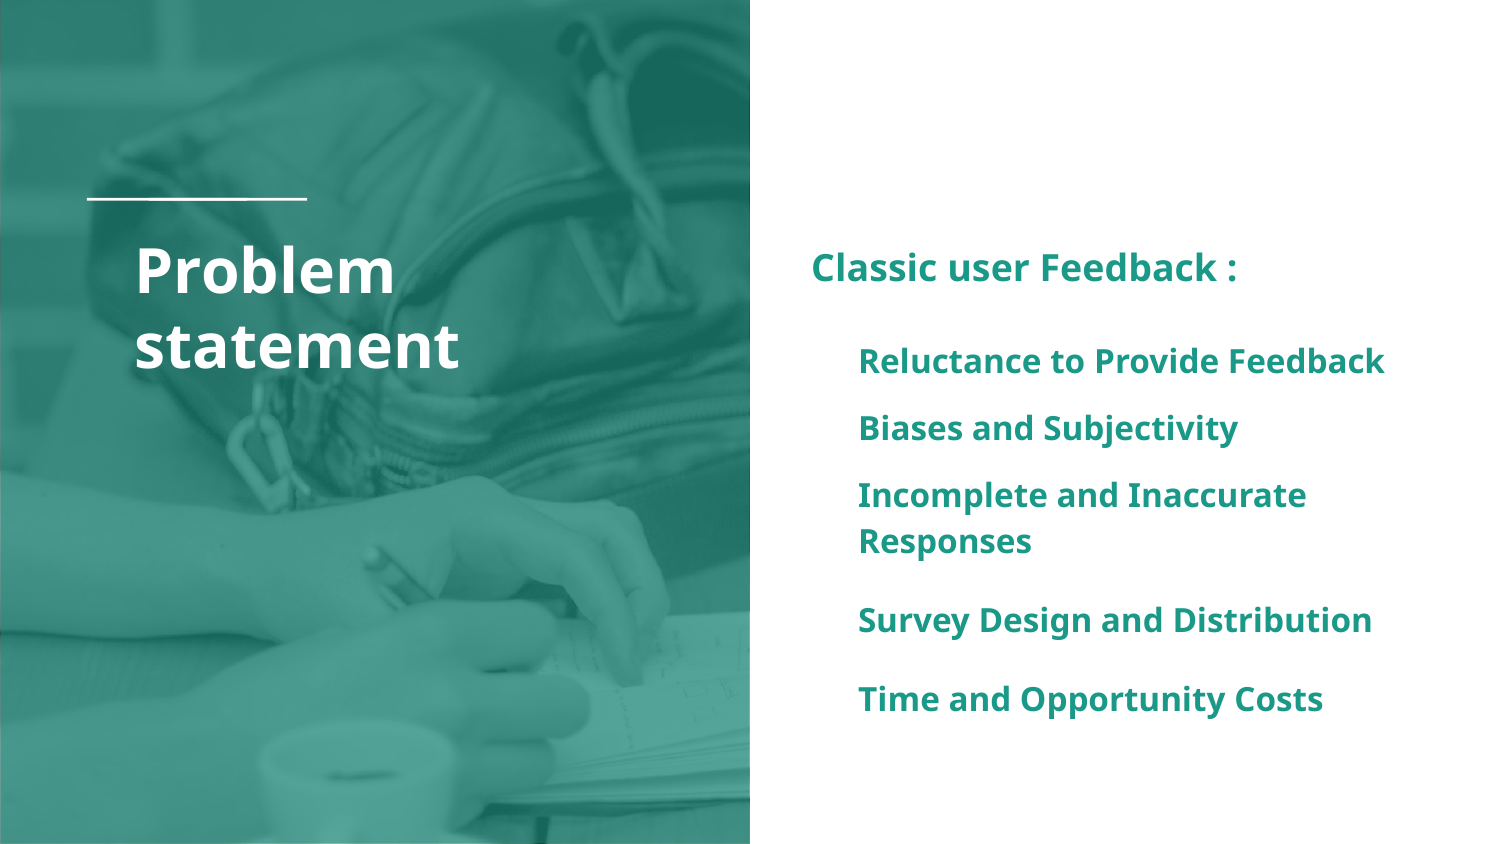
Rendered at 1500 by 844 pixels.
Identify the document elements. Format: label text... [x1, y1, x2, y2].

title Problem statement [119, 216, 662, 494]
list Classic user Feedback : Reluctance to Provide Feedback Biases and Subjectivity Incomplete and Inaccurate Responses Survey Design and Distribution Time and Opportunity Costs [796, 221, 1403, 719]
